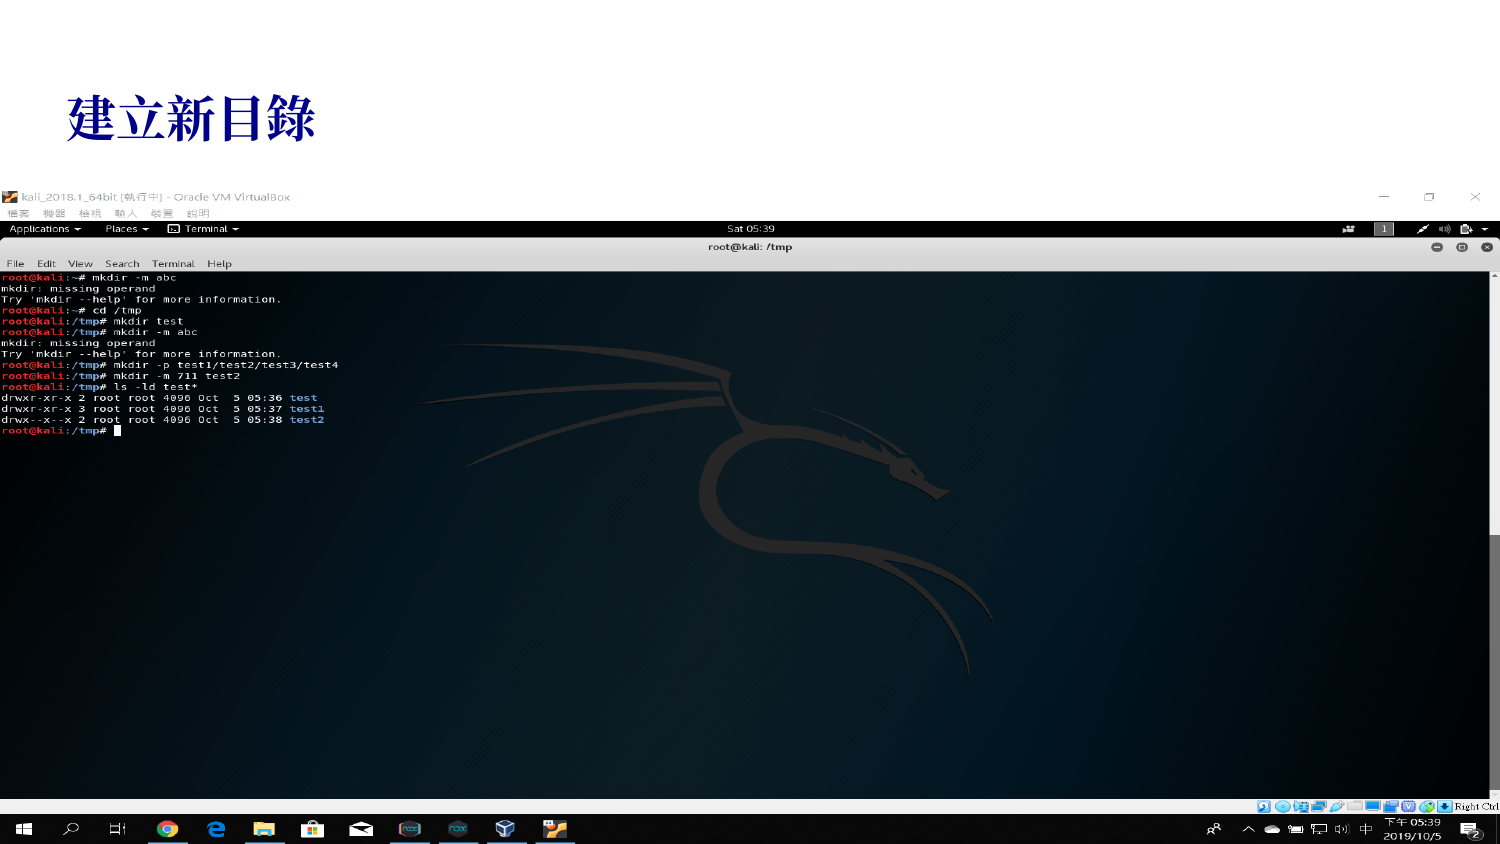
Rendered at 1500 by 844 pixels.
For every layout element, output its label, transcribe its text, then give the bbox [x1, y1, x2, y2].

picture [0, 188, 1500, 844]
title 建立新目錄 [51, 72, 1449, 167]
